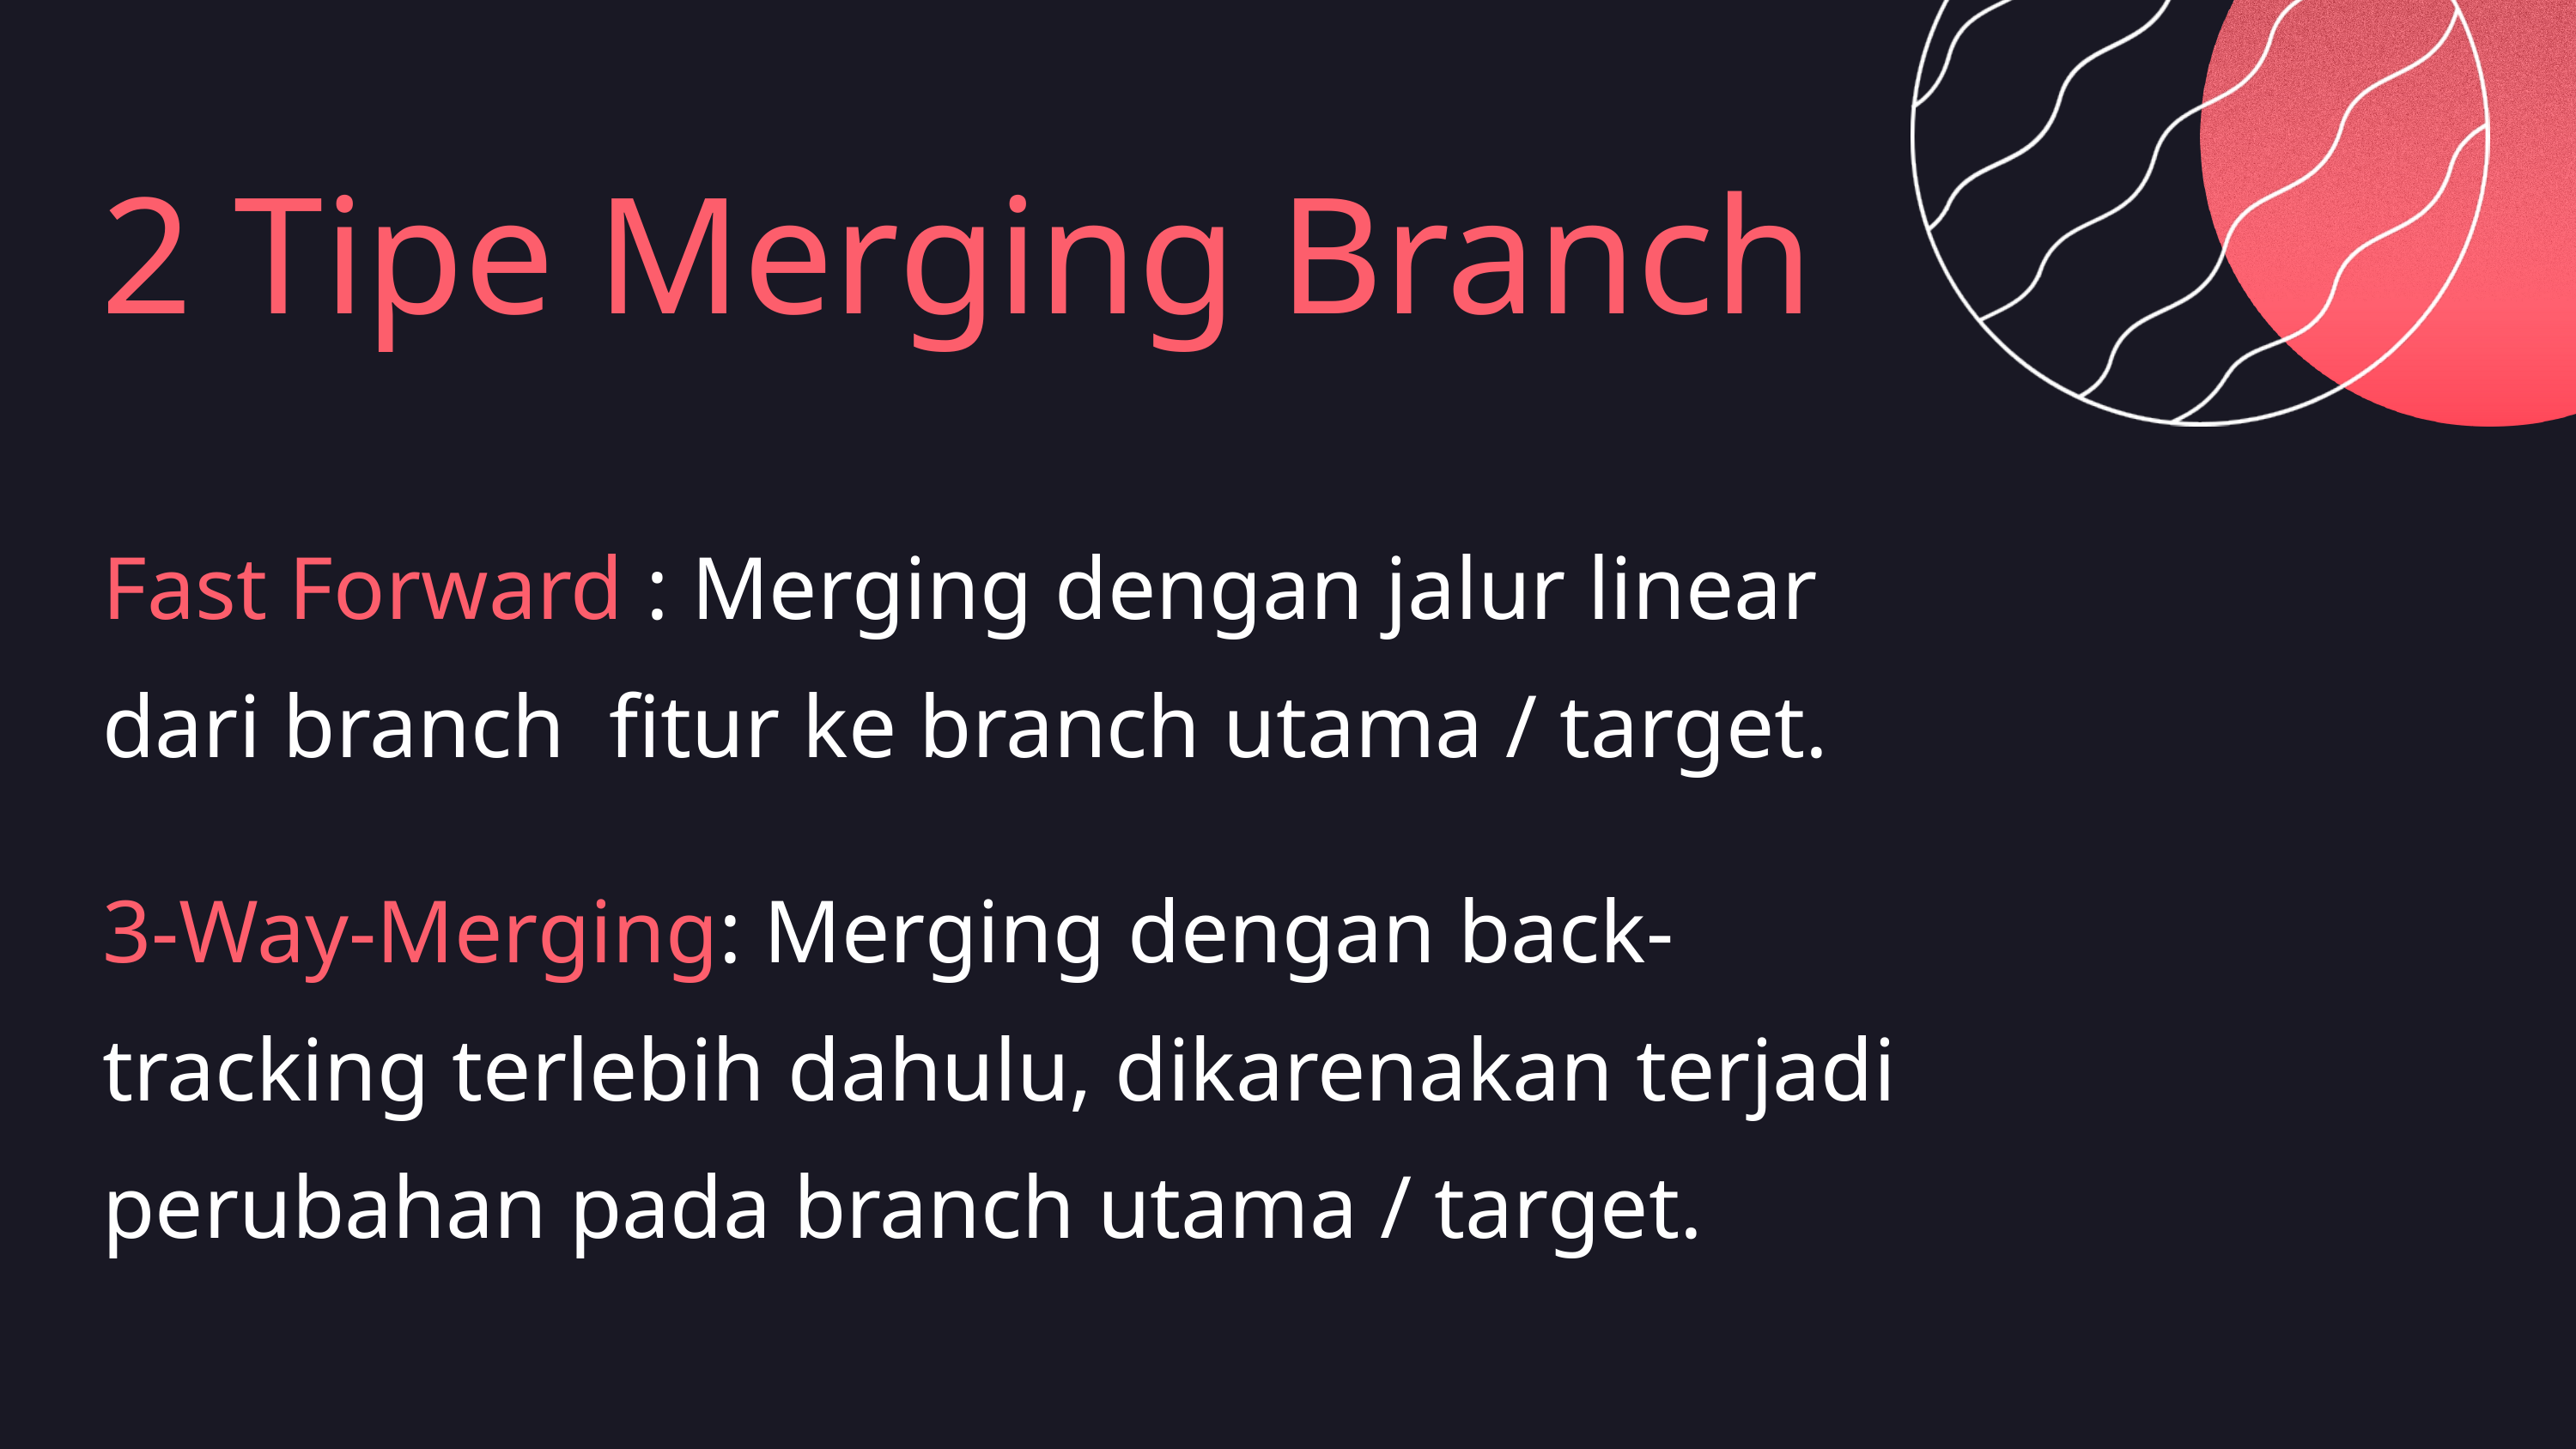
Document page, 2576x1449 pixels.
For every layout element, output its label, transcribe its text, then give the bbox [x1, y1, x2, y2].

text_box 2 Tipe Merging Branch [100, 120, 1905, 347]
text_box Fast Forward : Merging dengan jalur linear dari branch fitur ke branch utama / target. [102, 499, 1995, 774]
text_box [1910, 0, 2576, 427]
text_box 3-Way-Merging: Merging dengan back-tracking terlebih dahulu, dikarenakan terjadi perubahan pada branch utama / target. [102, 842, 1995, 1256]
